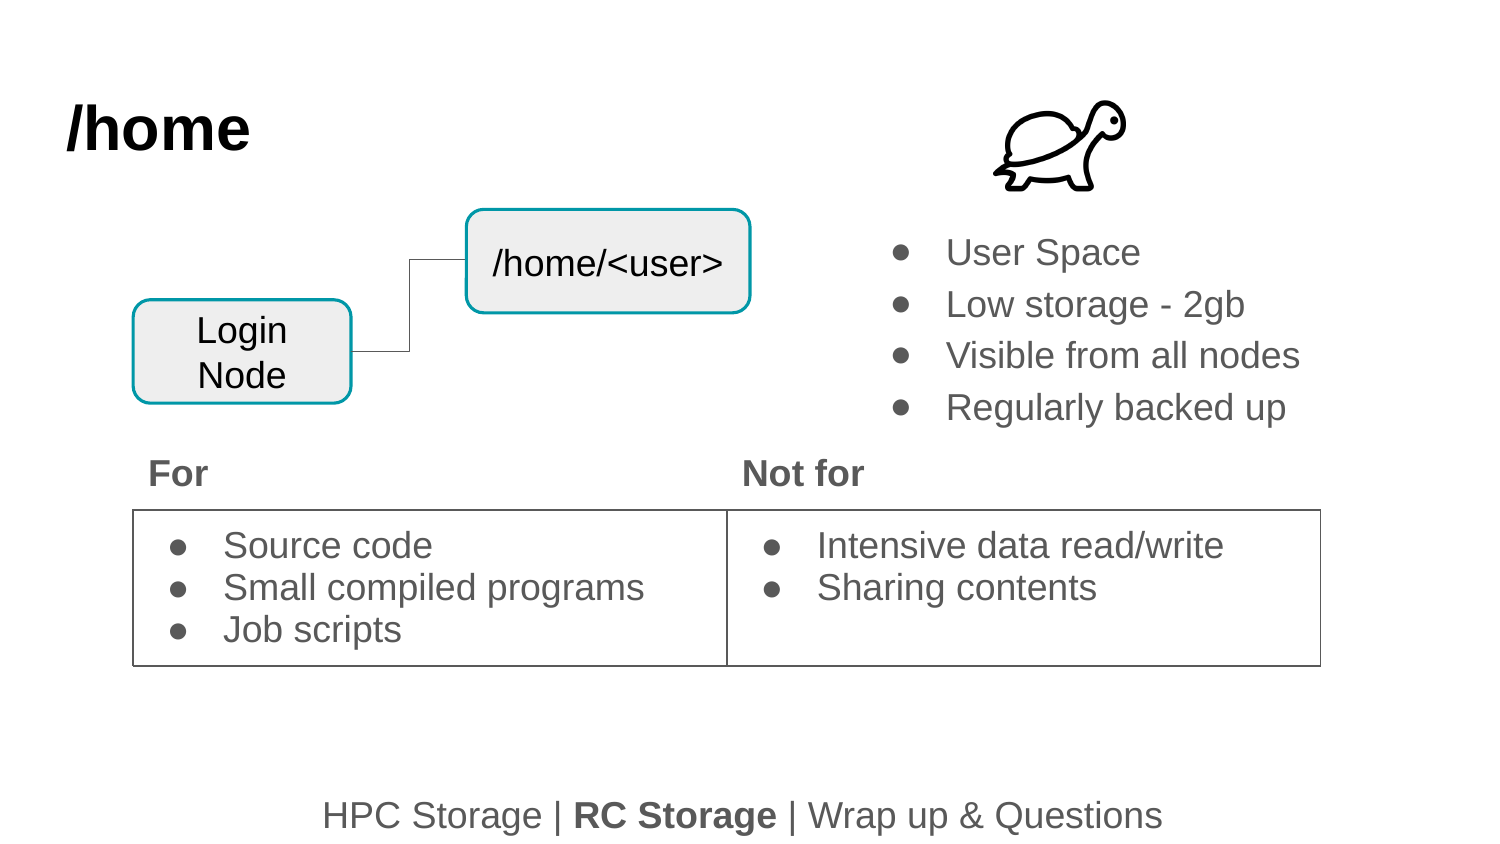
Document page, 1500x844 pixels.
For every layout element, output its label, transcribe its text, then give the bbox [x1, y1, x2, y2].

picture [992, 76, 1126, 210]
title /home [51, 72, 291, 167]
text_box HPC Storage | RC Storage | Wrap up & Questions [307, 776, 1193, 844]
table_cell Intensive data read/write Sharing contents [728, 511, 1320, 665]
table_header Not for [728, 439, 1320, 509]
table_header For [134, 439, 726, 509]
list User Space Low storage - 2gb Visible from all nodes Regularly backed up [855, 206, 1410, 461]
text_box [132, 209, 751, 404]
table_cell Source code Small compiled programs Job scripts [134, 511, 726, 665]
